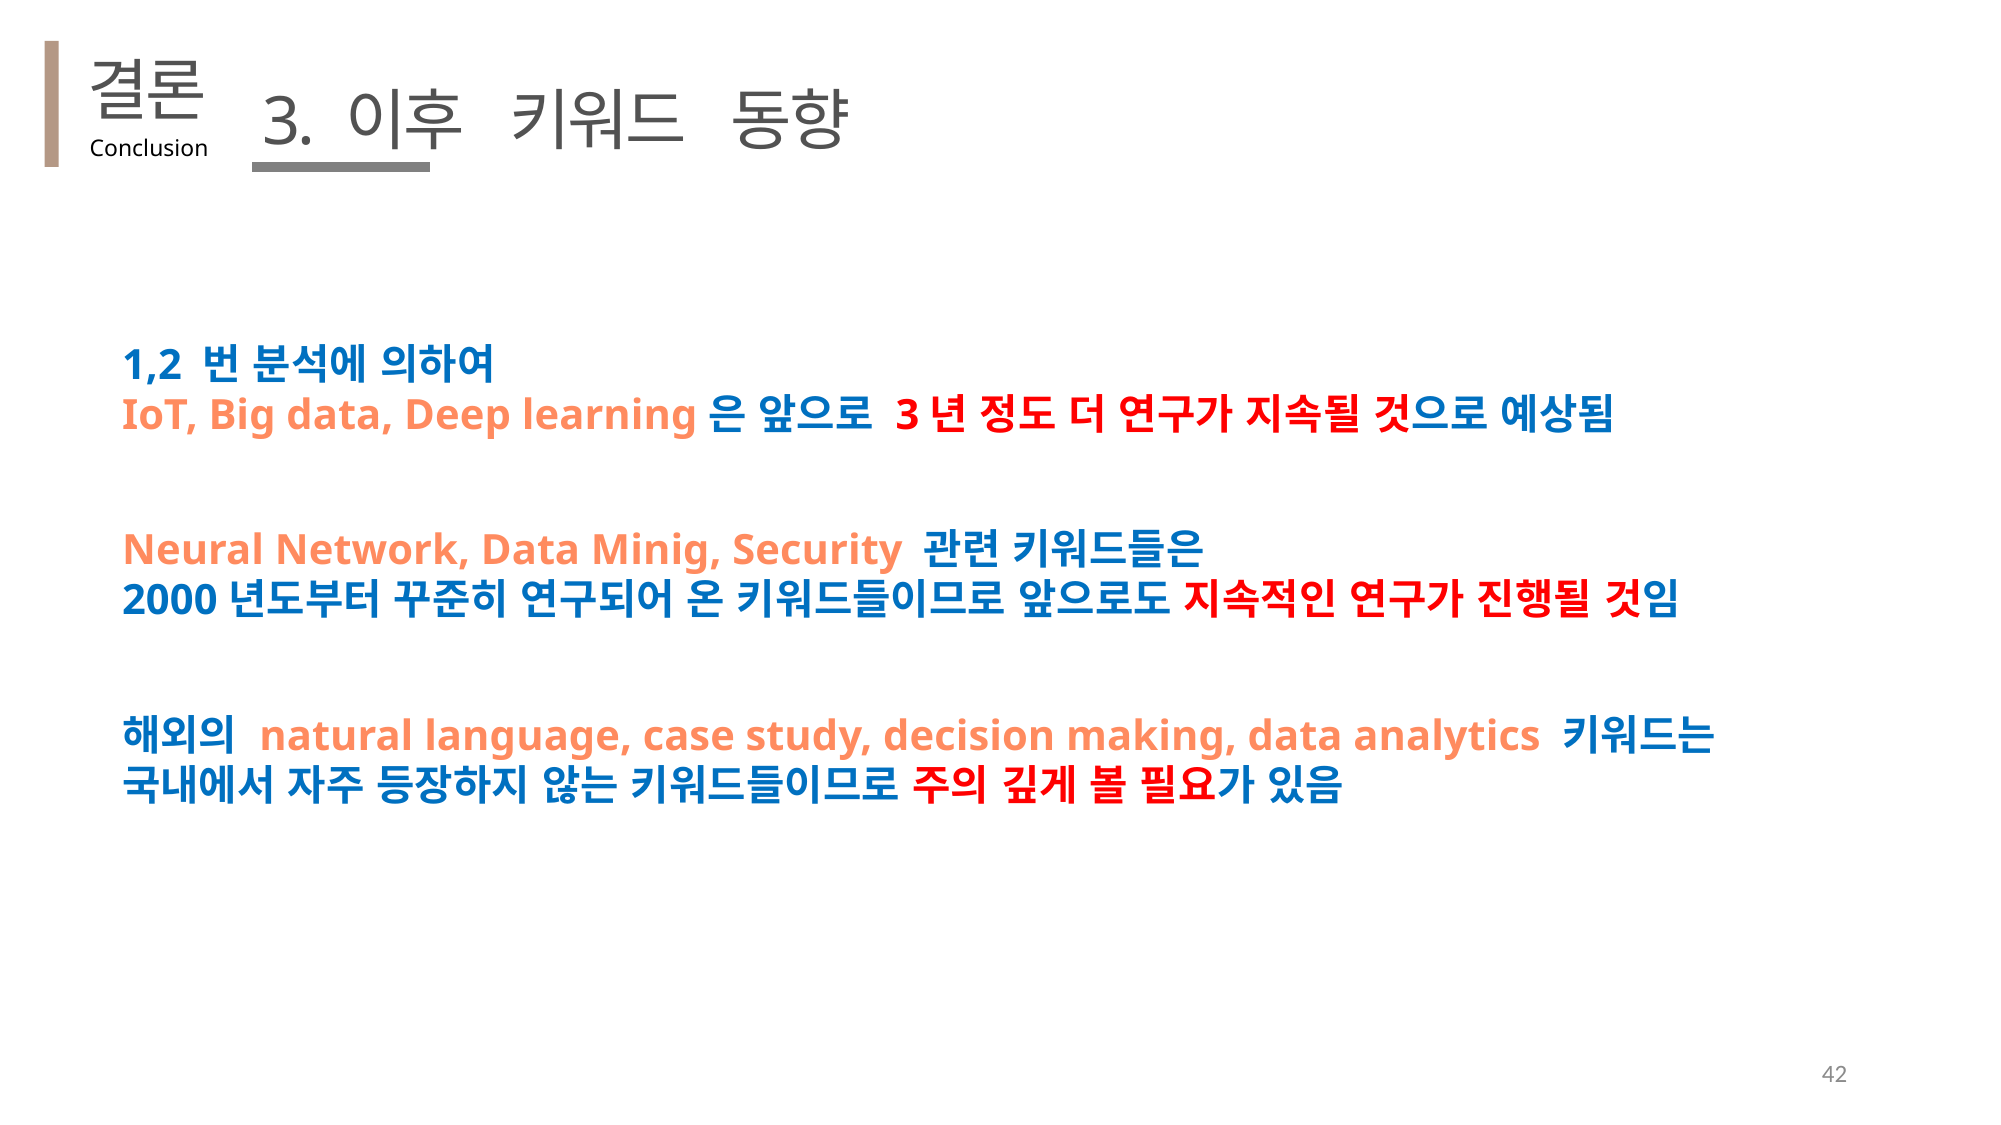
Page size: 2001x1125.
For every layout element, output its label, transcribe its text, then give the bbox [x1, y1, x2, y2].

text_box 결론 [72, 75, 222, 136]
text_box [44, 75, 60, 168]
text_box Conclusion [74, 125, 252, 168]
text_box 해외의 natural language, case study, decision making, data analytics 키워드는 국내에서 자주 등장하지 않는 키워드들이므로 주의 깊게 볼 필요가 있음 [107, 701, 1868, 816]
text_box 1,2 번 분석에 의하여 IoT, Big data, Deep learning은 앞으로 3년 정도 더 연구가 지속될 것으로 예상됨 [107, 330, 1868, 445]
text_box [0, 0, 2000, 75]
slide_number 42 [1412, 1042, 1863, 1103]
text_box Neural Network, Data Minig, Security 관련 키워드들은 2000년도부터 꾸준히 연구되어 온 키워드들이므로 앞으로도 지속적인 연구가 진행될 것임 [107, 515, 1868, 631]
text_box 3. 이후 키워드 동향 [247, 71, 866, 166]
